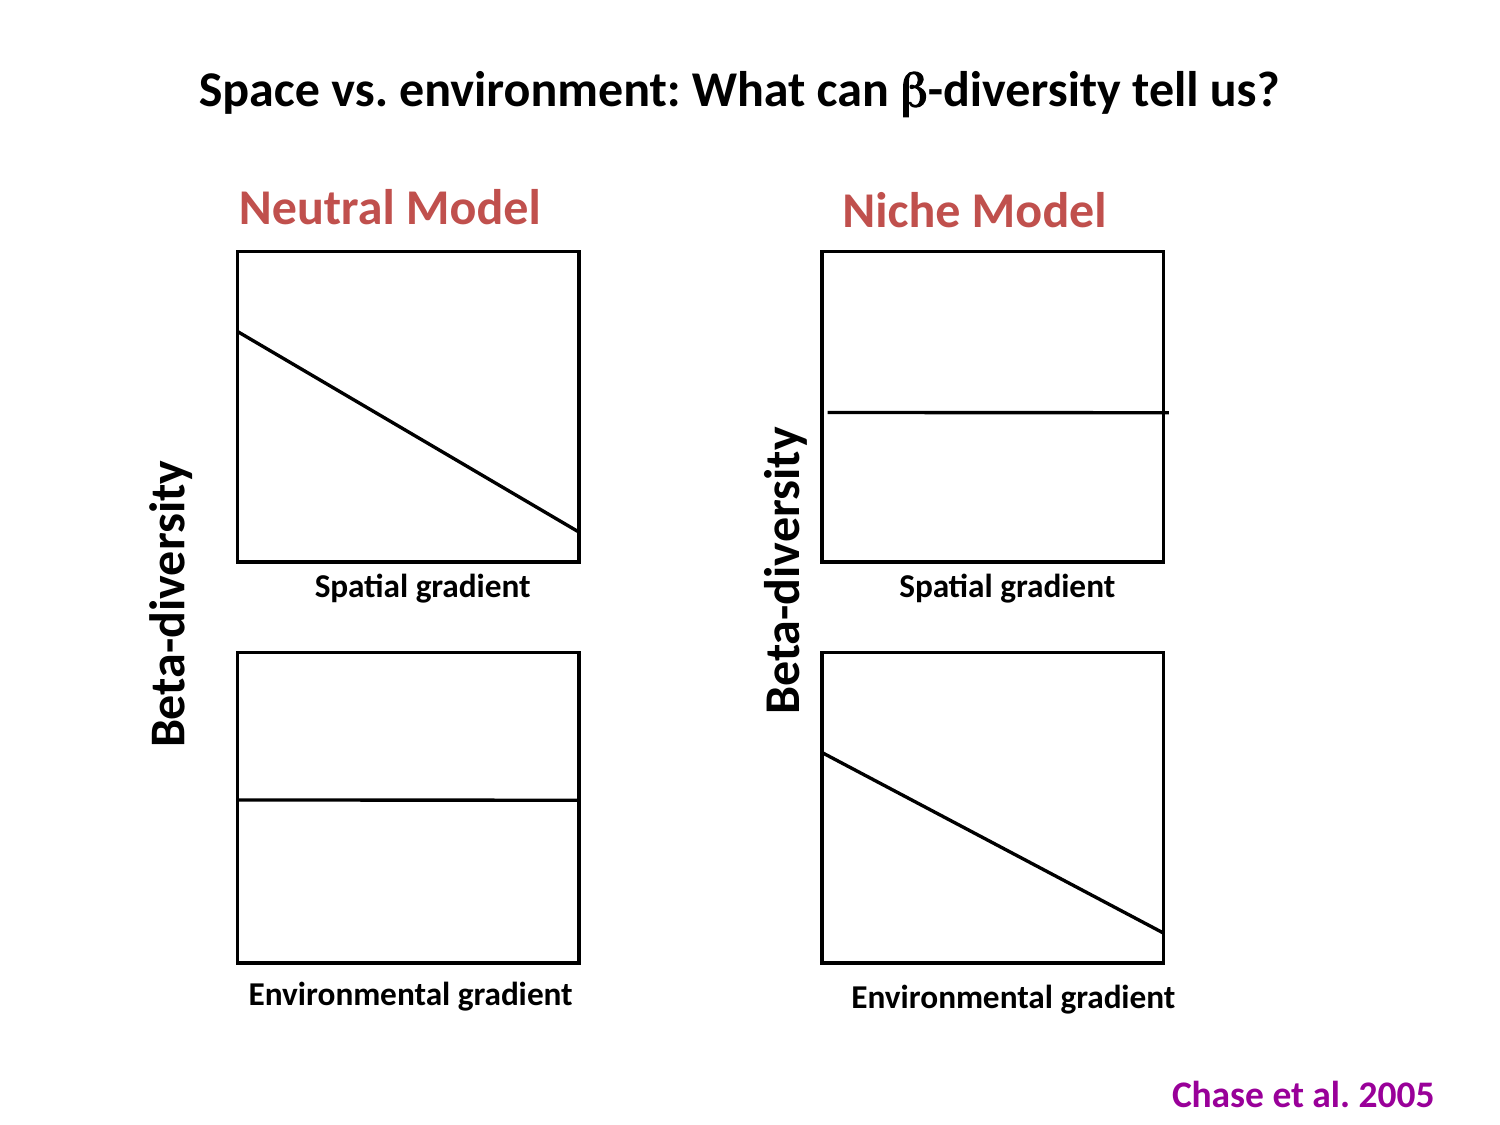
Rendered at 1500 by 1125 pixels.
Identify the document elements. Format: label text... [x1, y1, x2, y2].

text_box [822, 652, 1164, 963]
text_box [237, 251, 579, 562]
text_box Space vs. environment: What can b-diversity tell us? [183, 49, 1296, 124]
text_box Beta-diversity [134, 460, 195, 748]
text_box Beta-diversity [749, 427, 810, 715]
text_box Spatial gradient [899, 563, 1116, 604]
text_box Chase et al. 2005 [1157, 1062, 1450, 1123]
text_box [822, 251, 1164, 562]
text_box [237, 652, 579, 963]
text_box Spatial gradient [314, 563, 532, 604]
text_box Neutral Model [238, 174, 542, 235]
text_box Environmental gradient [851, 974, 1177, 1015]
text_box Environmental gradient [248, 972, 574, 1013]
text_box Niche Model [842, 177, 1108, 238]
